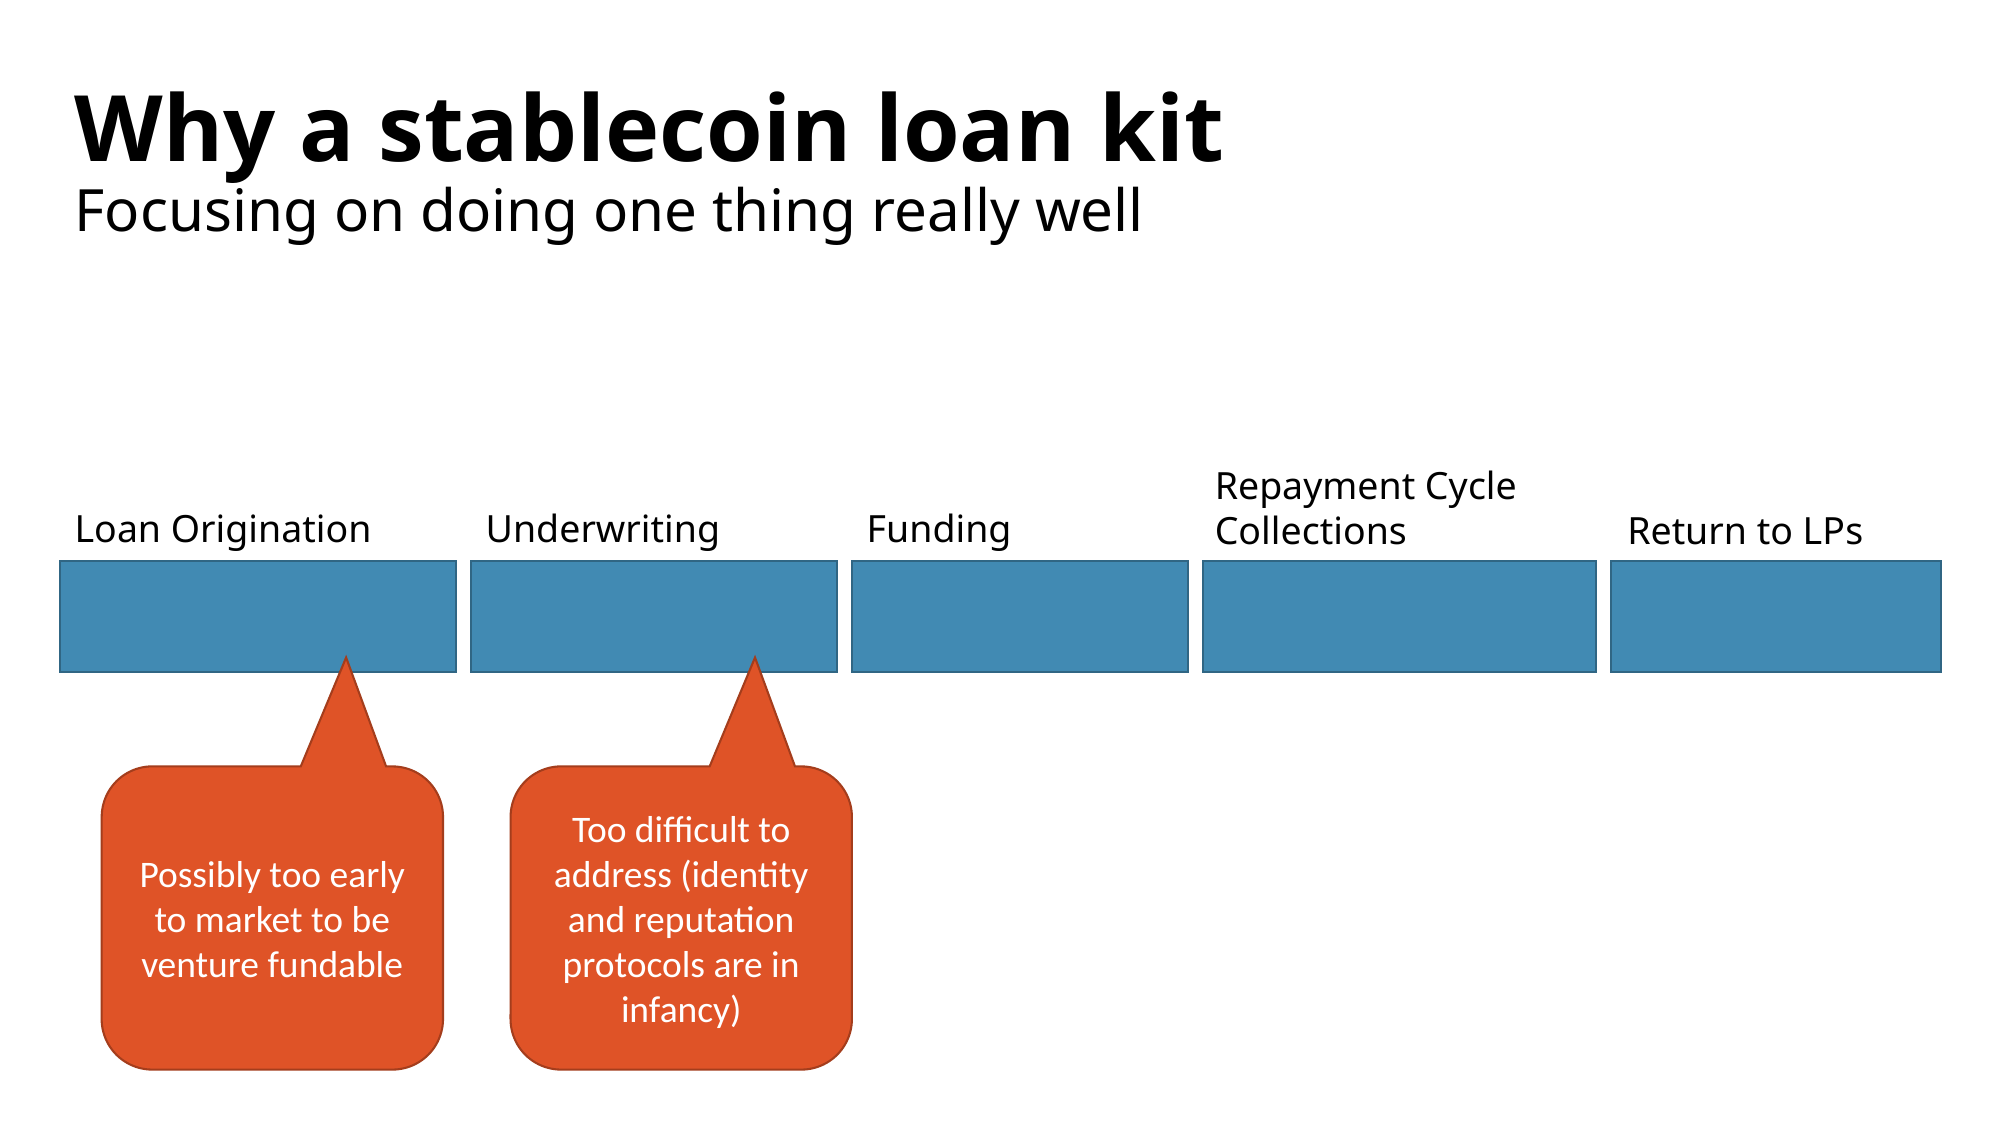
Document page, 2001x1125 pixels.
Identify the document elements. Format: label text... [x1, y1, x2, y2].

text_box Funding [851, 497, 1137, 558]
text_box Possibly too early to market to be venture fundable [100, 654, 445, 1071]
text_box Return to LPs [1612, 499, 1970, 560]
text_box [59, 560, 457, 673]
text_box [1610, 560, 1942, 673]
text_box [470, 560, 838, 673]
text_box [851, 560, 1189, 673]
text_box Why a stablecoin loan kit Focusing on doing one thing really well [59, 74, 1560, 467]
text_box Loan Origination [59, 497, 426, 558]
text_box [1202, 560, 1597, 673]
text_box Repayment Cycle Collections [1200, 467, 1557, 560]
text_box Too difficult to address (identity and reputation protocols are in infancy) [509, 654, 853, 1071]
text_box Underwriting [470, 497, 837, 558]
